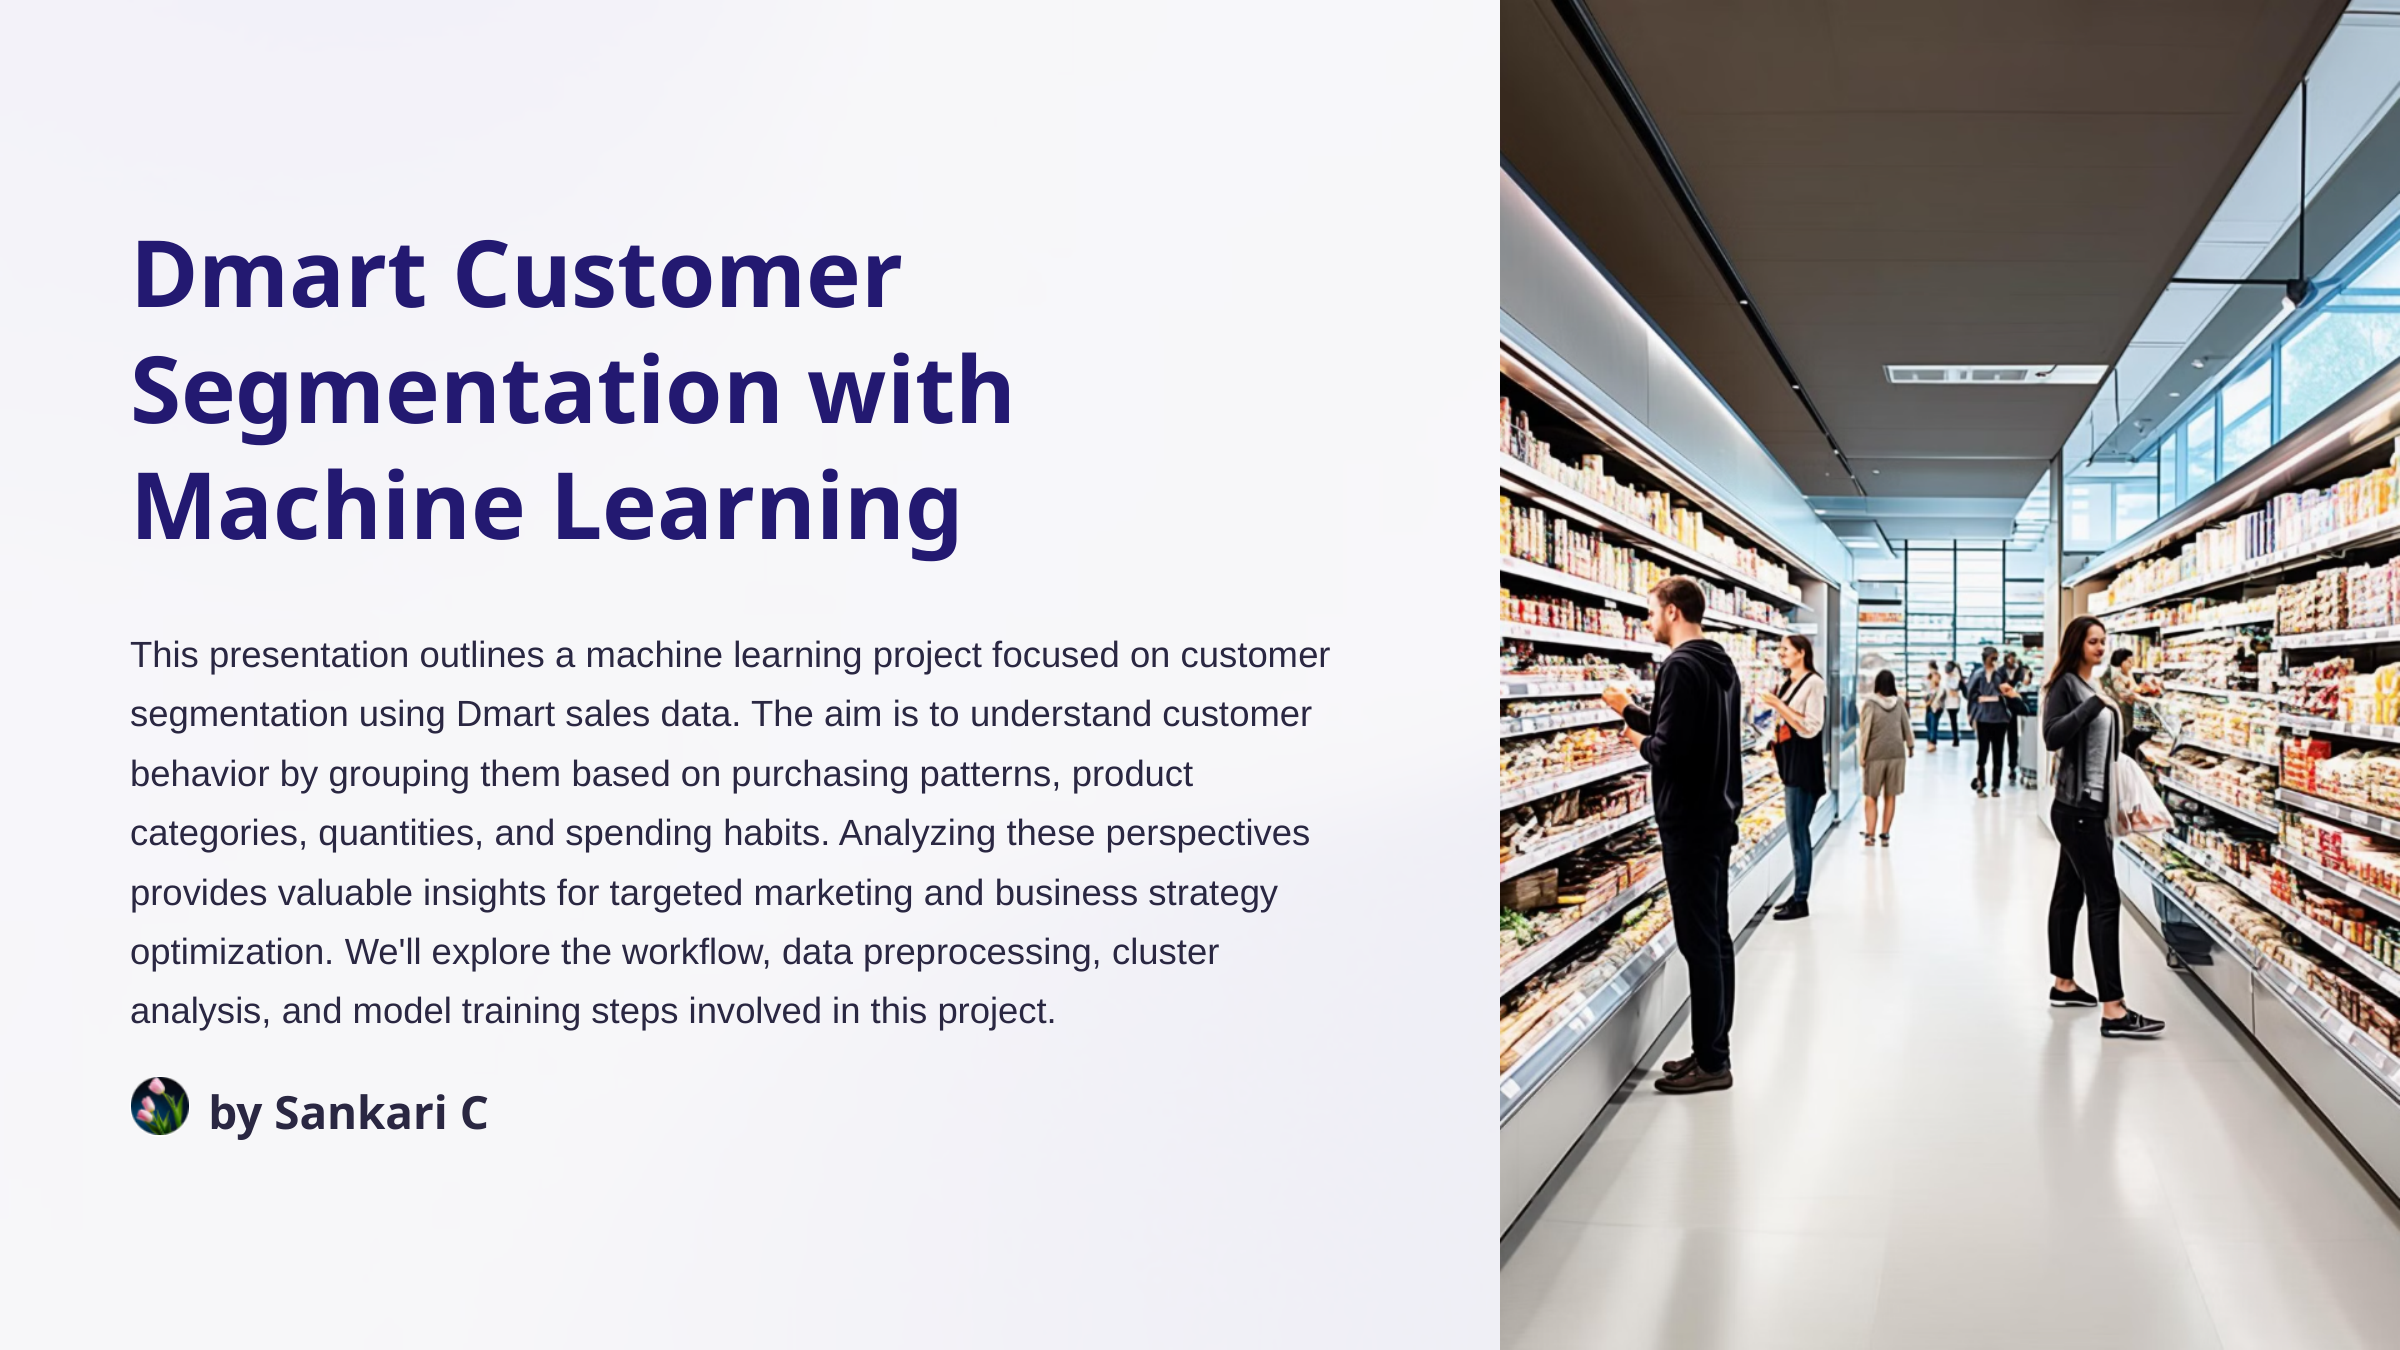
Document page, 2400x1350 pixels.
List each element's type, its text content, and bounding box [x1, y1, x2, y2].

picture [131, 1077, 189, 1136]
picture [1499, 0, 2400, 1350]
text_box by Sankari C [208, 1073, 490, 1139]
text_box This presentation outlines a machine learning project focused on customer segmentation using Dmart sales data. The aim is to understand customer behavior by grouping them based on purchasing patterns, product categories, quantities, and spending habits. Analyzing these perspectives provides valuable insights for targeted marketing and business strategy optimization. We'll explore the workflow, data preprocessing, cluster analysis, and model training steps involved in this project. [130, 615, 1370, 1033]
text_box Dmart Customer Segmentation with Machine Learning [130, 210, 1370, 560]
